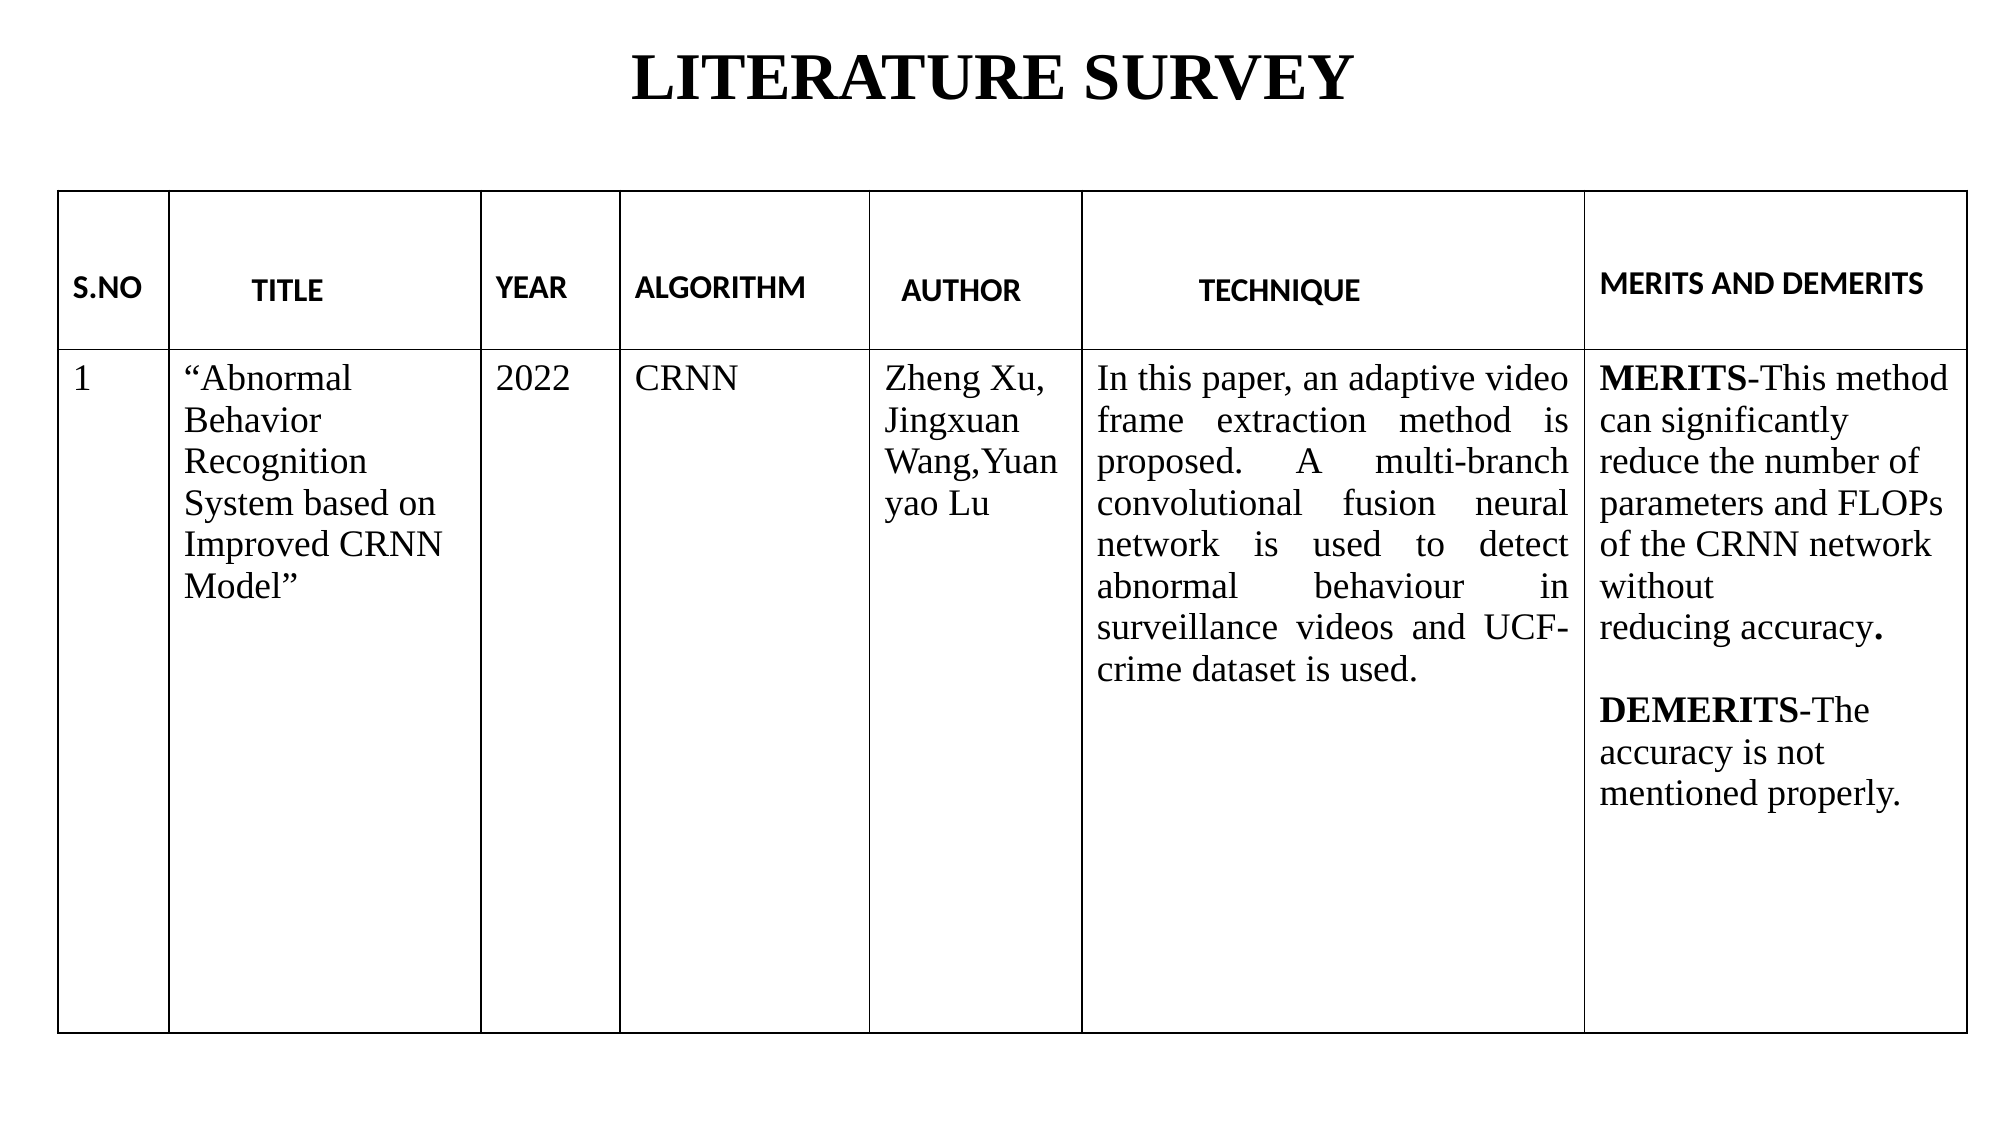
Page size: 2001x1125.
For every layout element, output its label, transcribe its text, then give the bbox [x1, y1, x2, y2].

title LITERATURE SURVEY [85, 12, 1865, 138]
table_cell “Abnormal Behavior Recognition System based on Improved CRNN Model” [170, 350, 480, 1032]
table_header S.NO [59, 192, 168, 349]
table_cell Zheng Xu, Jingxuan Wang,Yuanyao Lu [870, 350, 1081, 1032]
table_cell CRNN [621, 350, 869, 1032]
table_header MERITS AND DEMERITS [1585, 192, 1966, 349]
table_cell 2022 [482, 350, 619, 1032]
table_header YEAR [482, 192, 619, 349]
table_header TECHNIQUE [1083, 192, 1584, 349]
table_header ALGORITHM [621, 192, 869, 349]
table_cell 1 [59, 350, 168, 1032]
table_cell In this paper, an adaptive video frame extraction method is proposed. A multi-branch convolutional fusion neural network is used to detect abnormal behaviour in surveillance videos and UCF-crime dataset is used. [1083, 350, 1584, 1032]
table_cell MERITS-This method can significantly reduce the number of parameters and FLOPs of the CRNN network without reducing accuracy. DEMERITS-The accuracy is not mentioned properly. [1585, 350, 1966, 1032]
table_header AUTHOR [870, 192, 1081, 349]
table_header TITLE [170, 192, 480, 349]
